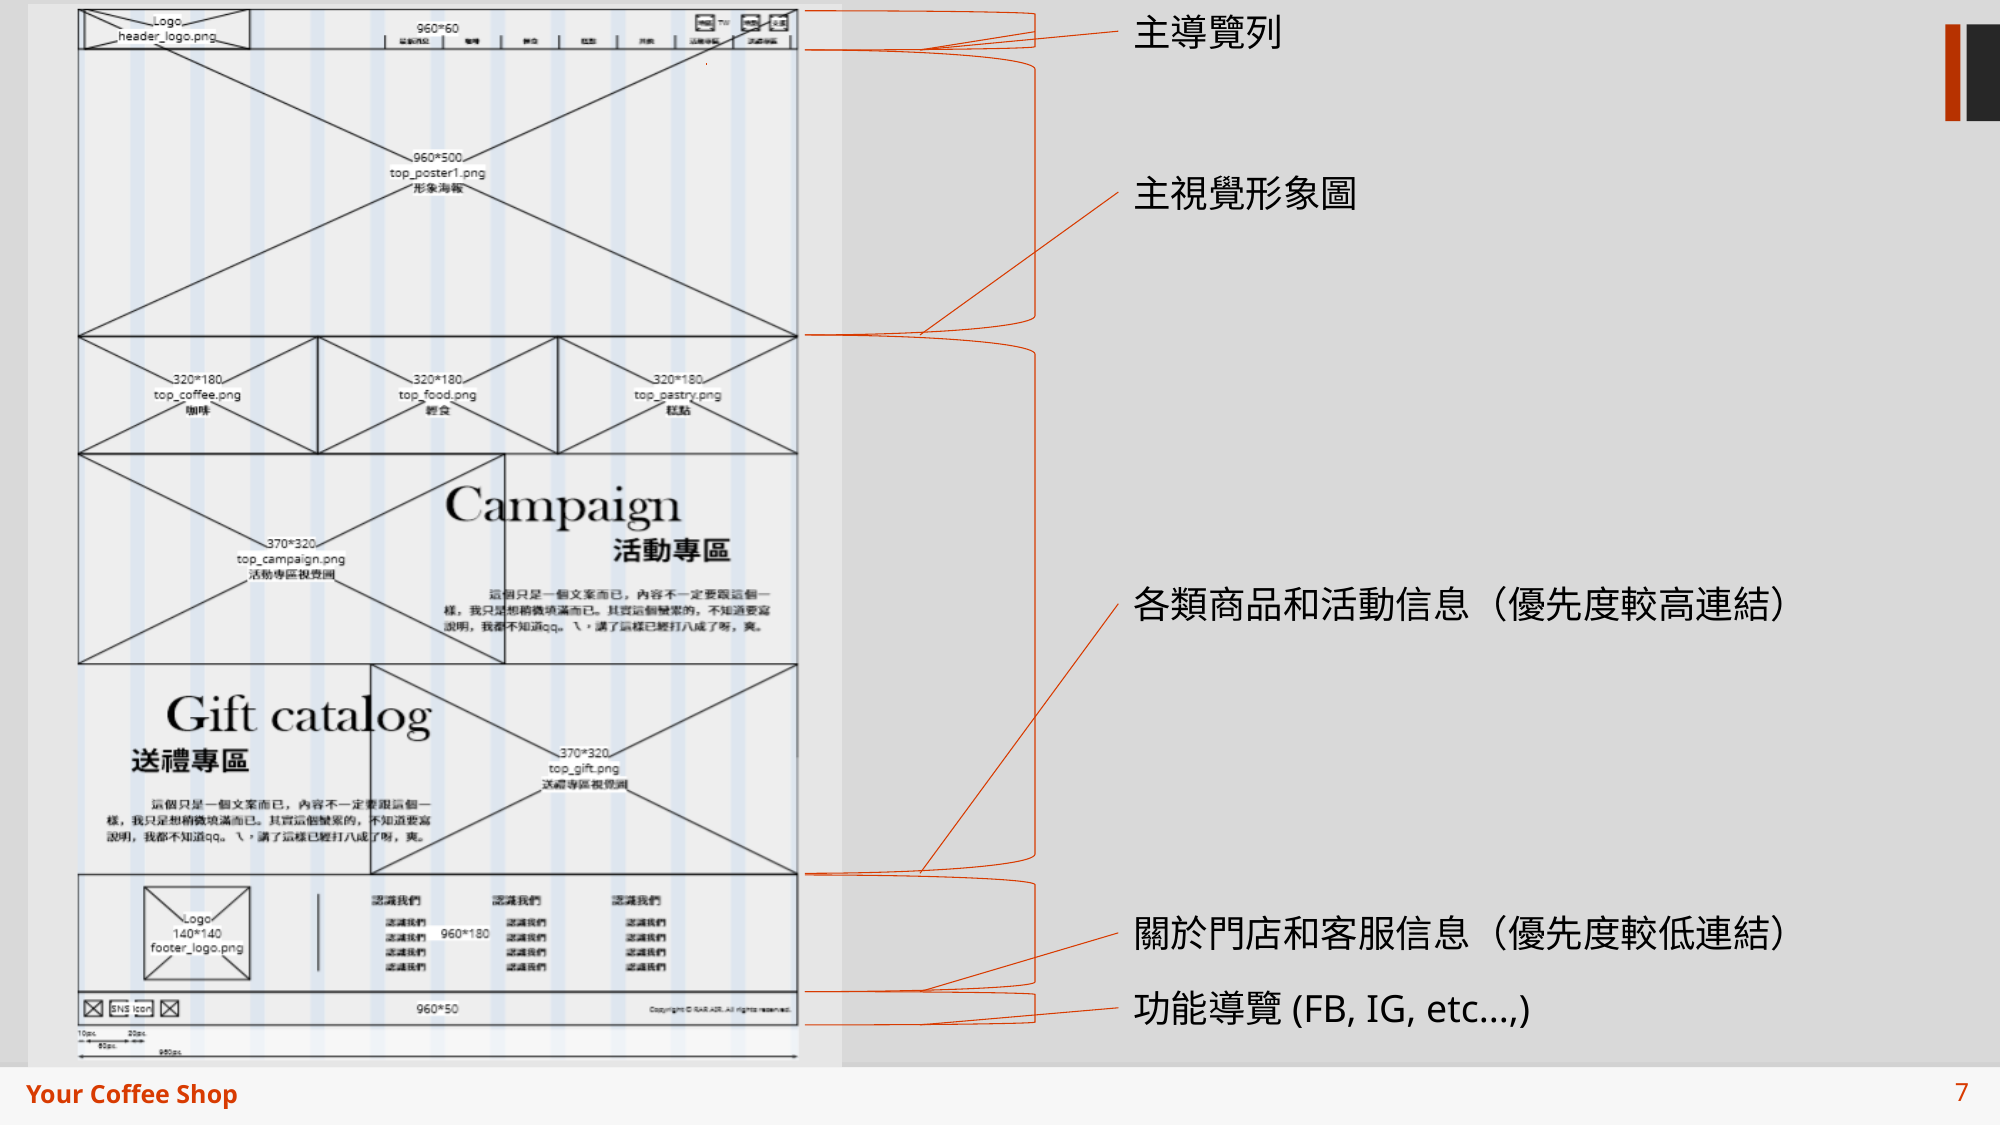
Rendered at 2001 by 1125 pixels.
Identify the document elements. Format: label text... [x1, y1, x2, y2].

text_box [842, 874, 1036, 991]
text_box [842, 334, 1036, 874]
text_box 關於門店和客服信息（優先度較低連結） [1118, 902, 1854, 963]
text_box 主視覺形象圖 [1118, 162, 1619, 222]
text_box 主導覽列 [1118, 1, 1619, 62]
picture [28, 4, 842, 1067]
text_box [842, 10, 1036, 51]
text_box [842, 991, 1036, 1026]
text_box 各類商品和活動信息（優先度較高連結） [1118, 573, 1854, 634]
text_box [842, 49, 1036, 335]
text_box [0, 0, 2000, 1068]
text_box 功能導覽(FB, IG, etc...,) [1118, 977, 1619, 1038]
